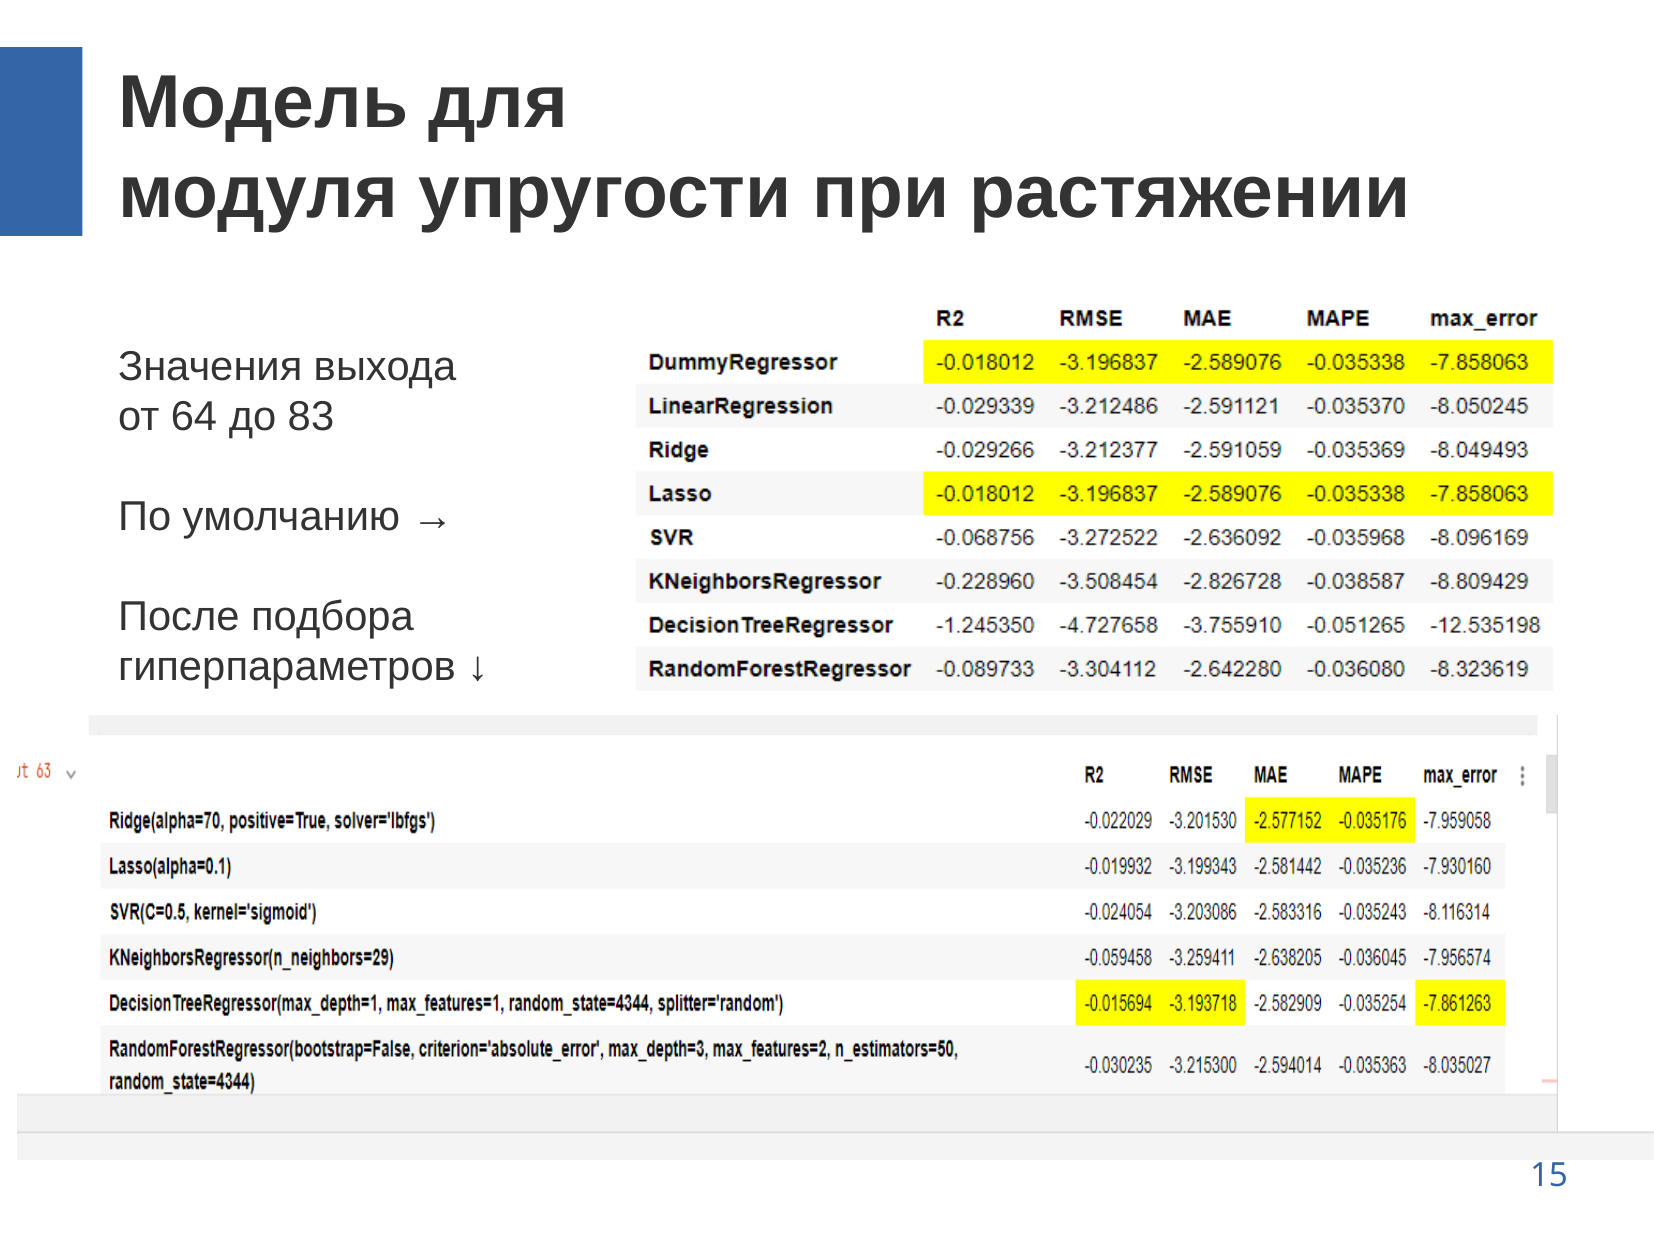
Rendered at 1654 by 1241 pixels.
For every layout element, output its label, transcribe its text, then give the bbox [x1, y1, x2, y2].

picture [16, 287, 1654, 1160]
text_box Модель для модуля упругости при растяжении [118, 49, 1571, 236]
text_box Значения выхода от 64 до 83 По умолчанию → После подбора гиперпараметров ↓ [118, 283, 792, 714]
